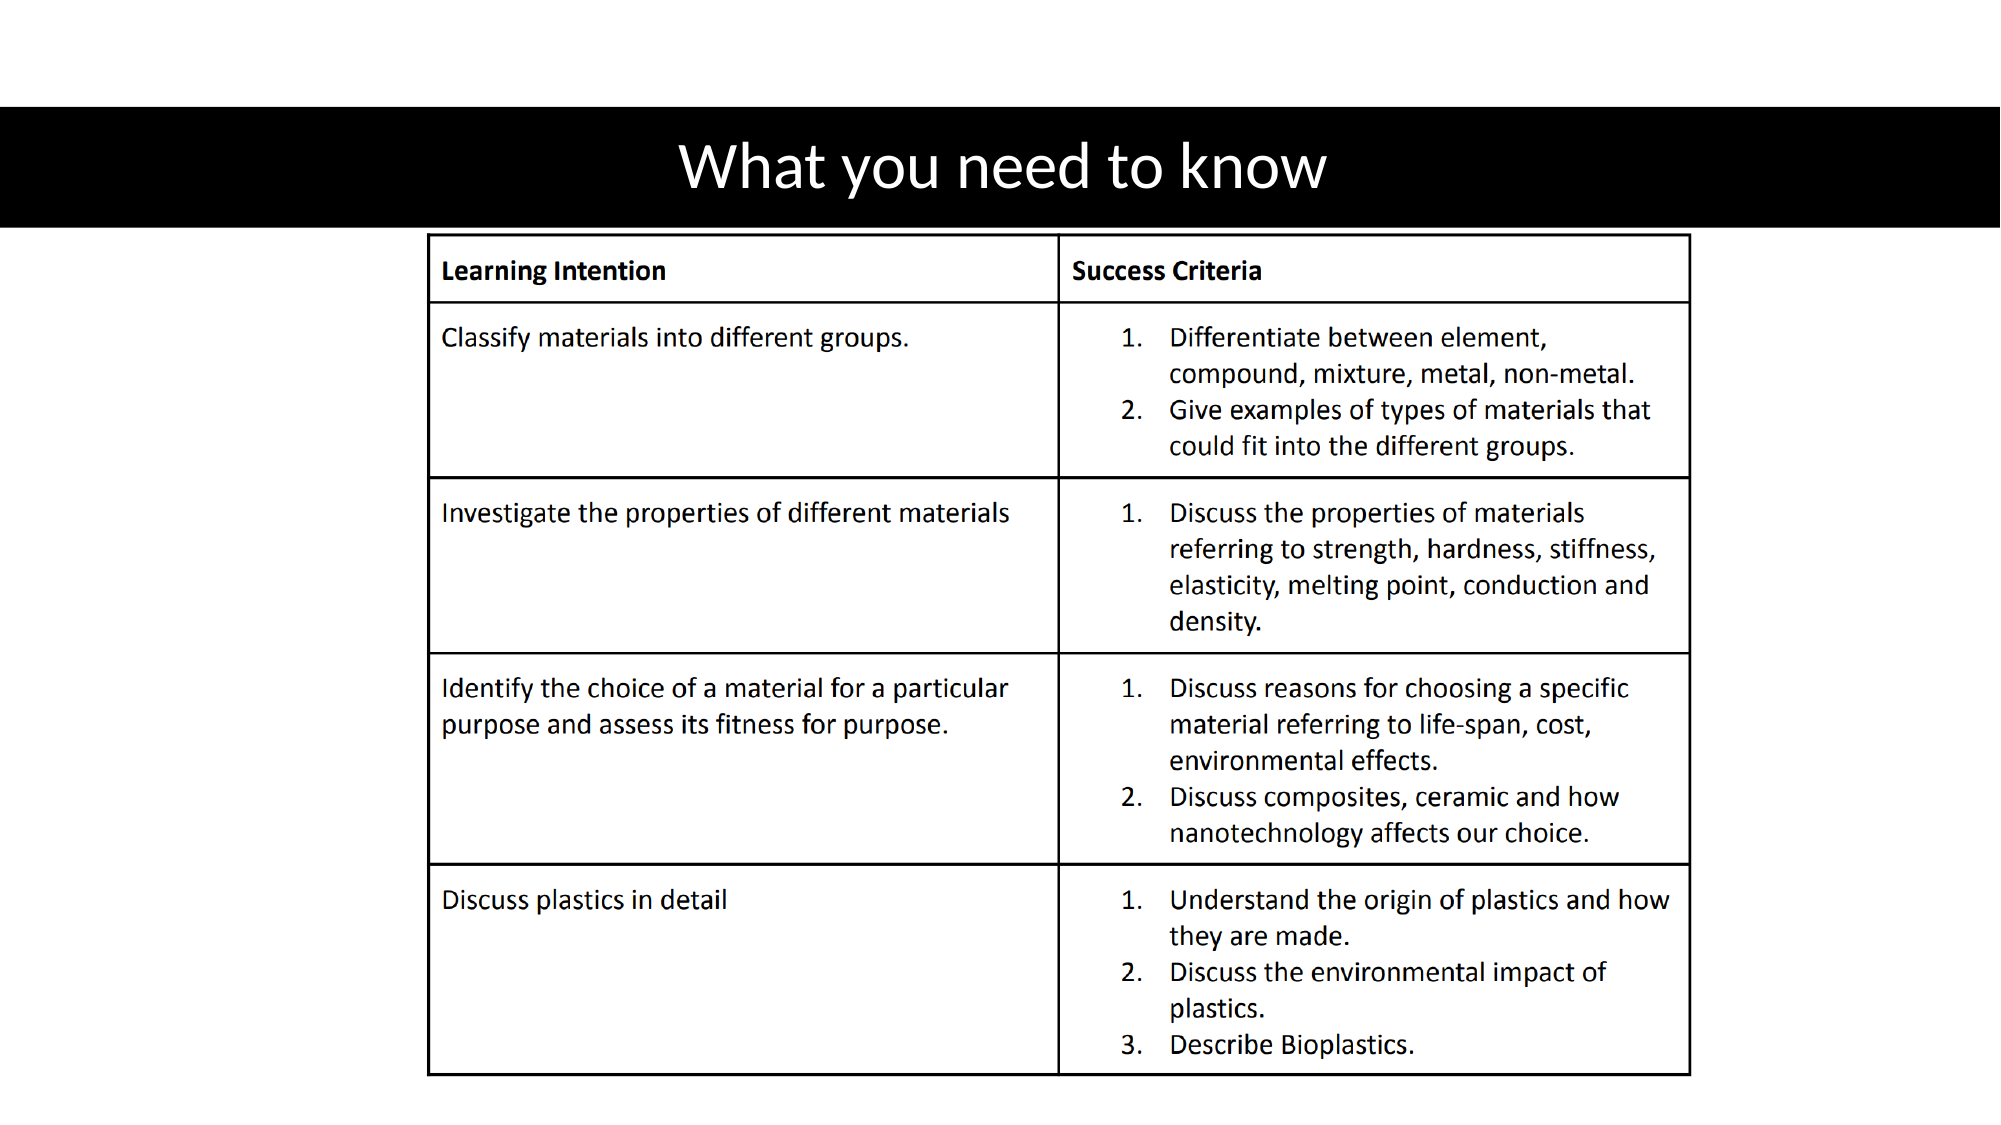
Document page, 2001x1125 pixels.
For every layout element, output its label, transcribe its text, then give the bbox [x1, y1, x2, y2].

title What you need to know [91, 105, 1931, 228]
text_box [0, 106, 91, 228]
text_box [1931, 106, 2000, 228]
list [416, 228, 1710, 1080]
